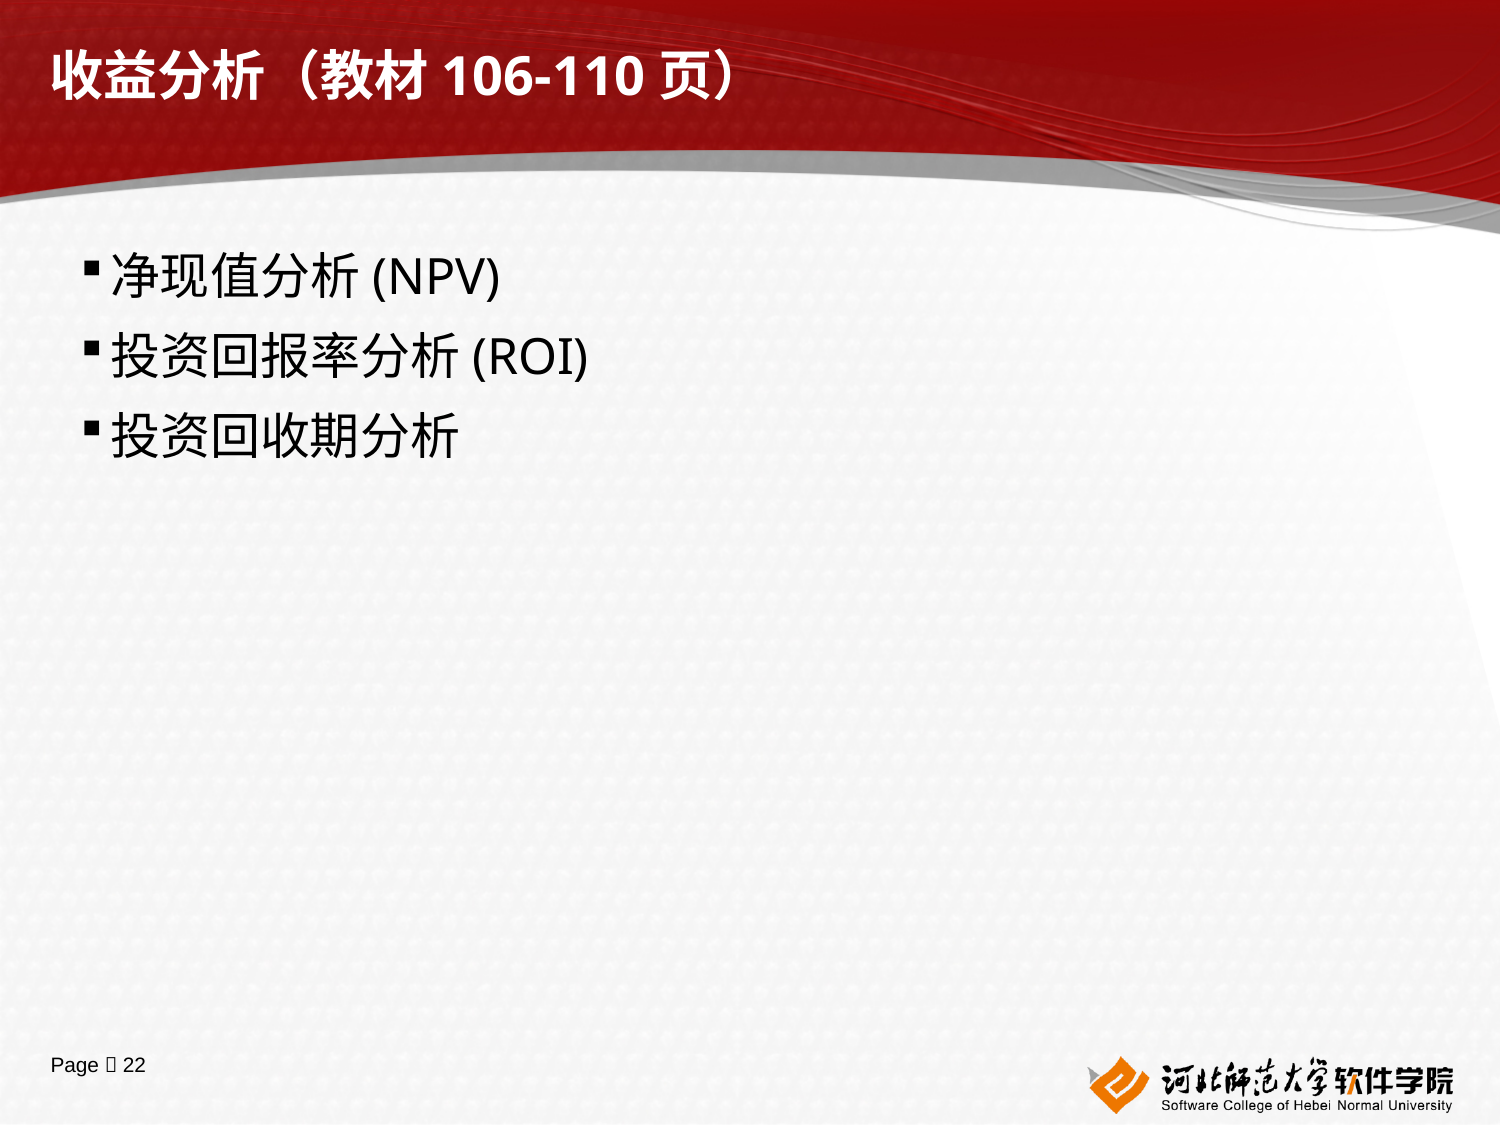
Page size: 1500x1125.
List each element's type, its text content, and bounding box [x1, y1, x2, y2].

title 收益分析（教材106-110页） [48, 41, 1448, 148]
list 净现值分析(NPV) 投资回报率分析(ROI) 投资回收期分析 [80, 243, 1448, 952]
picture [0, 0, 1500, 1125]
